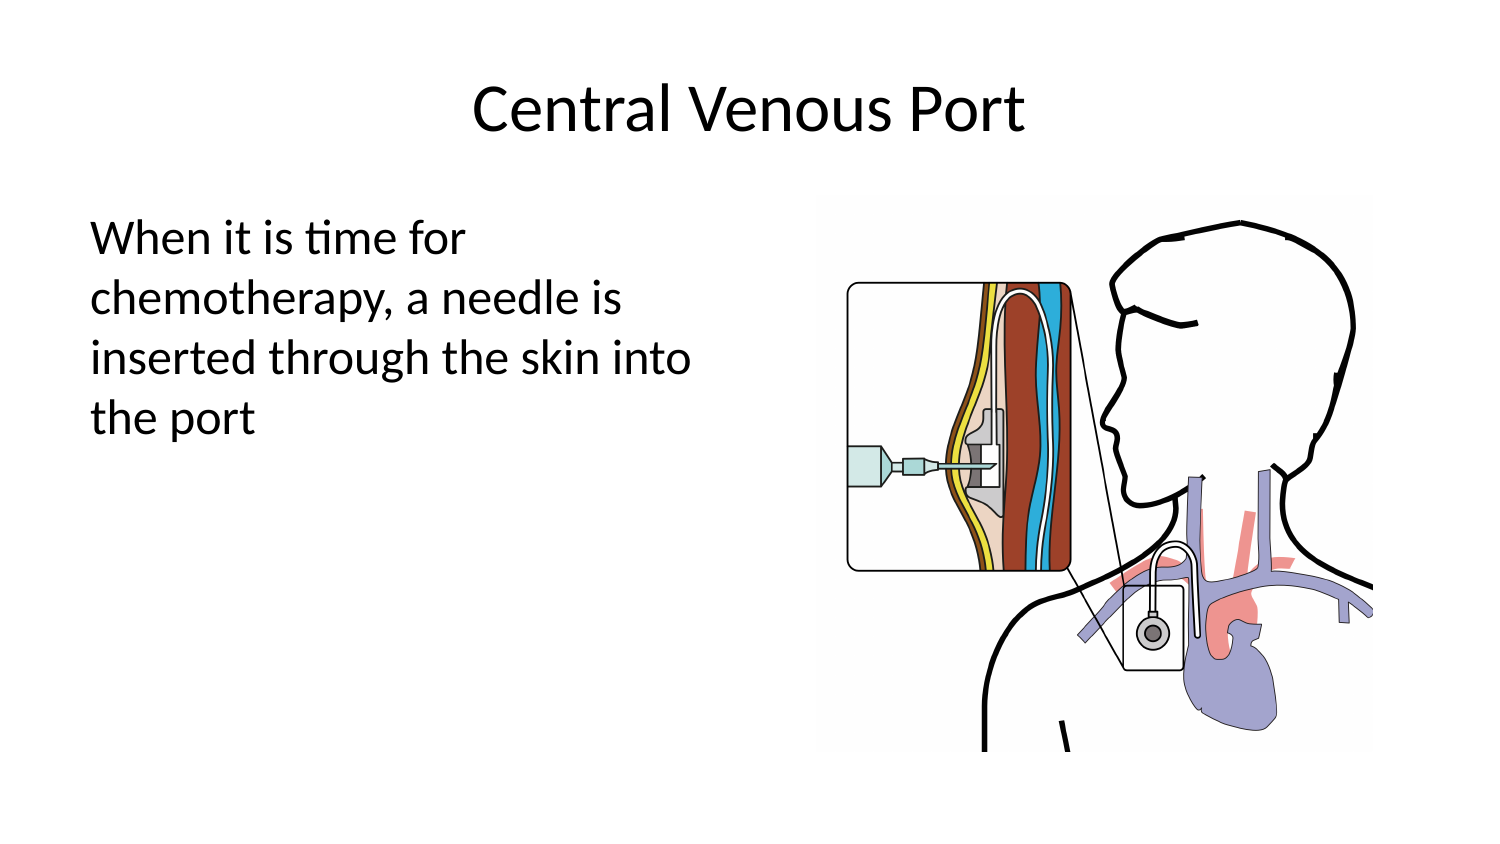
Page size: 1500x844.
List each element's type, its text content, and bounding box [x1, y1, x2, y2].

title Central Venous Port [75, 33, 1425, 175]
picture [816, 195, 1374, 753]
list When it is time for chemotherapy, a needle is inserted through the skin into the port [75, 196, 738, 754]
